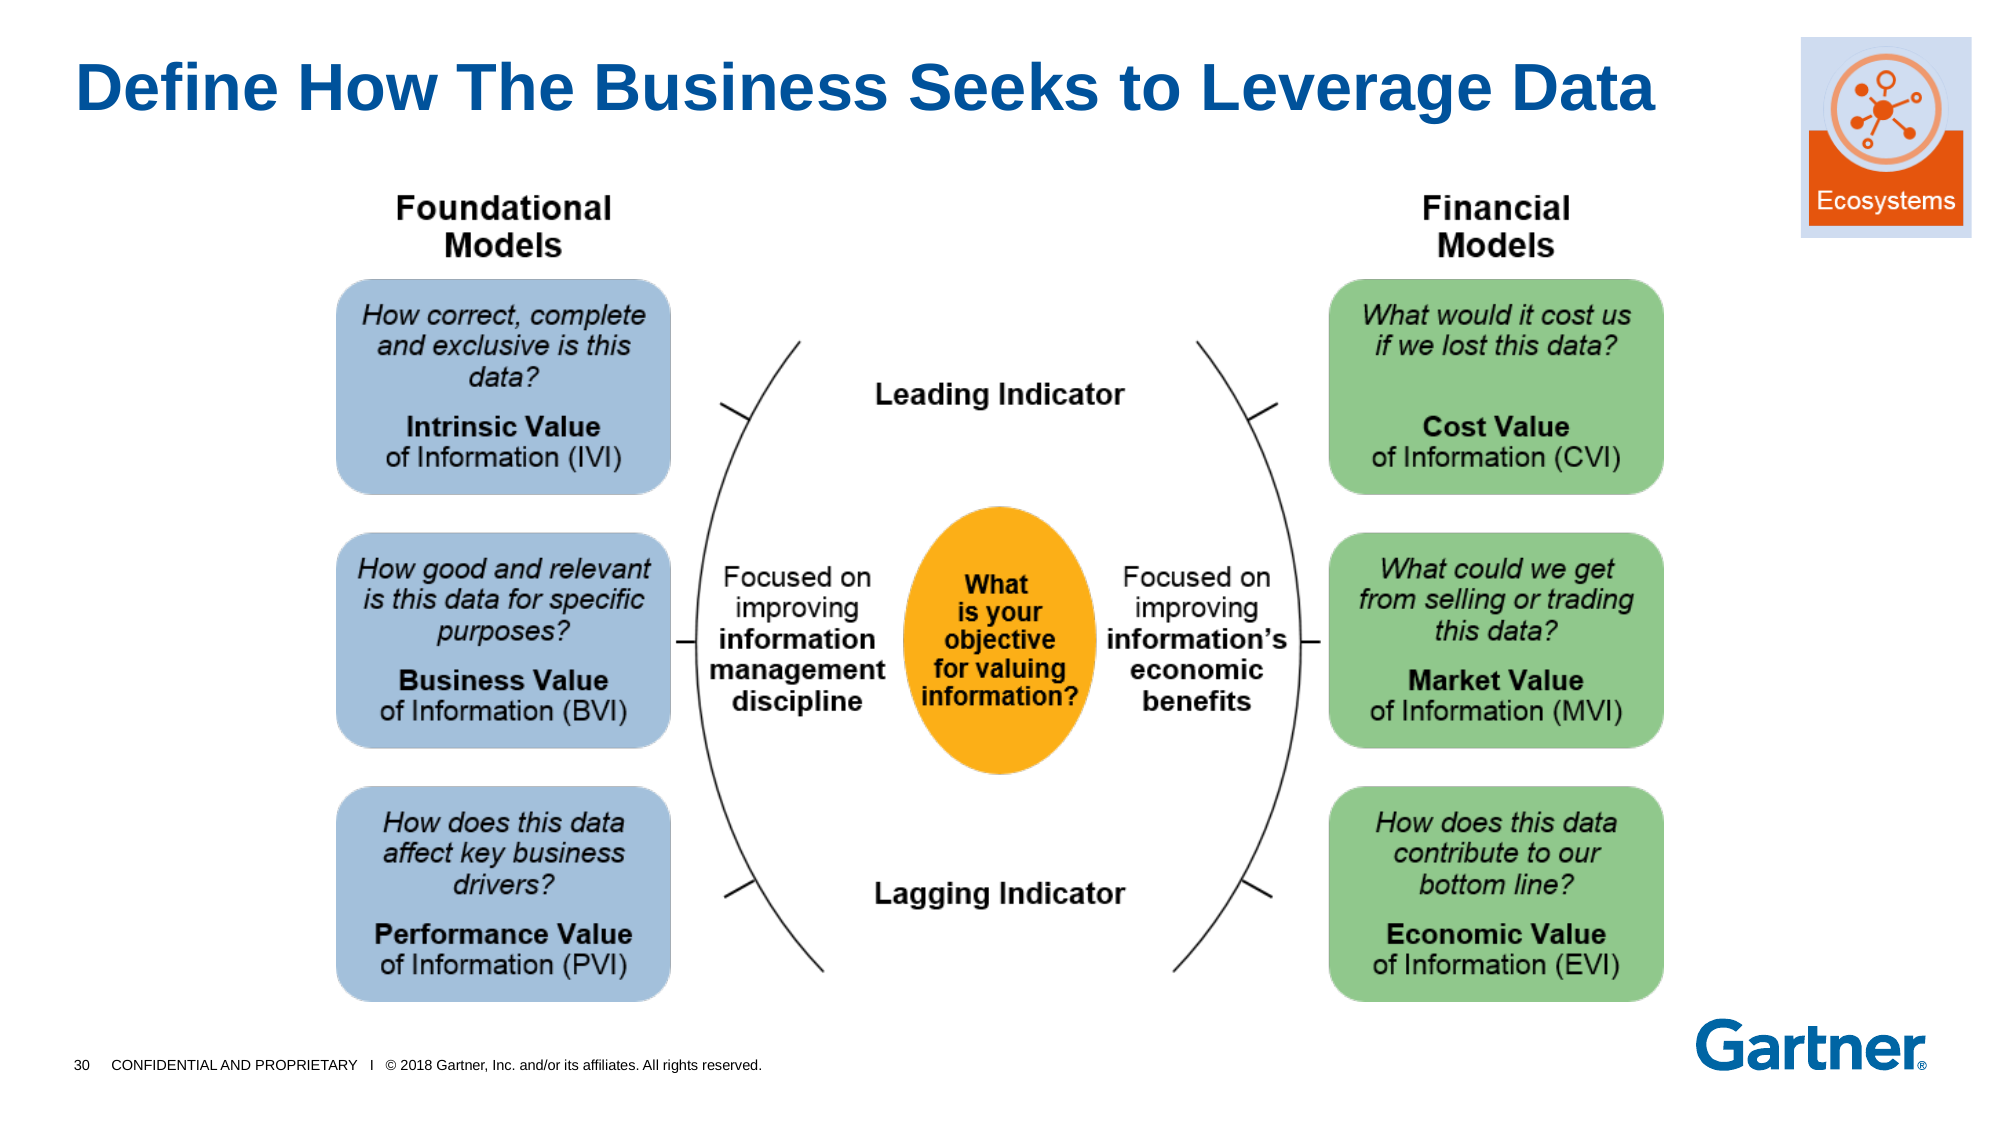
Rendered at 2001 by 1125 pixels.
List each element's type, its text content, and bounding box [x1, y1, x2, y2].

picture [335, 176, 1665, 1002]
title Define How The Business Seeks to Leverage Data [75, 37, 1798, 126]
picture [1800, 37, 1972, 238]
